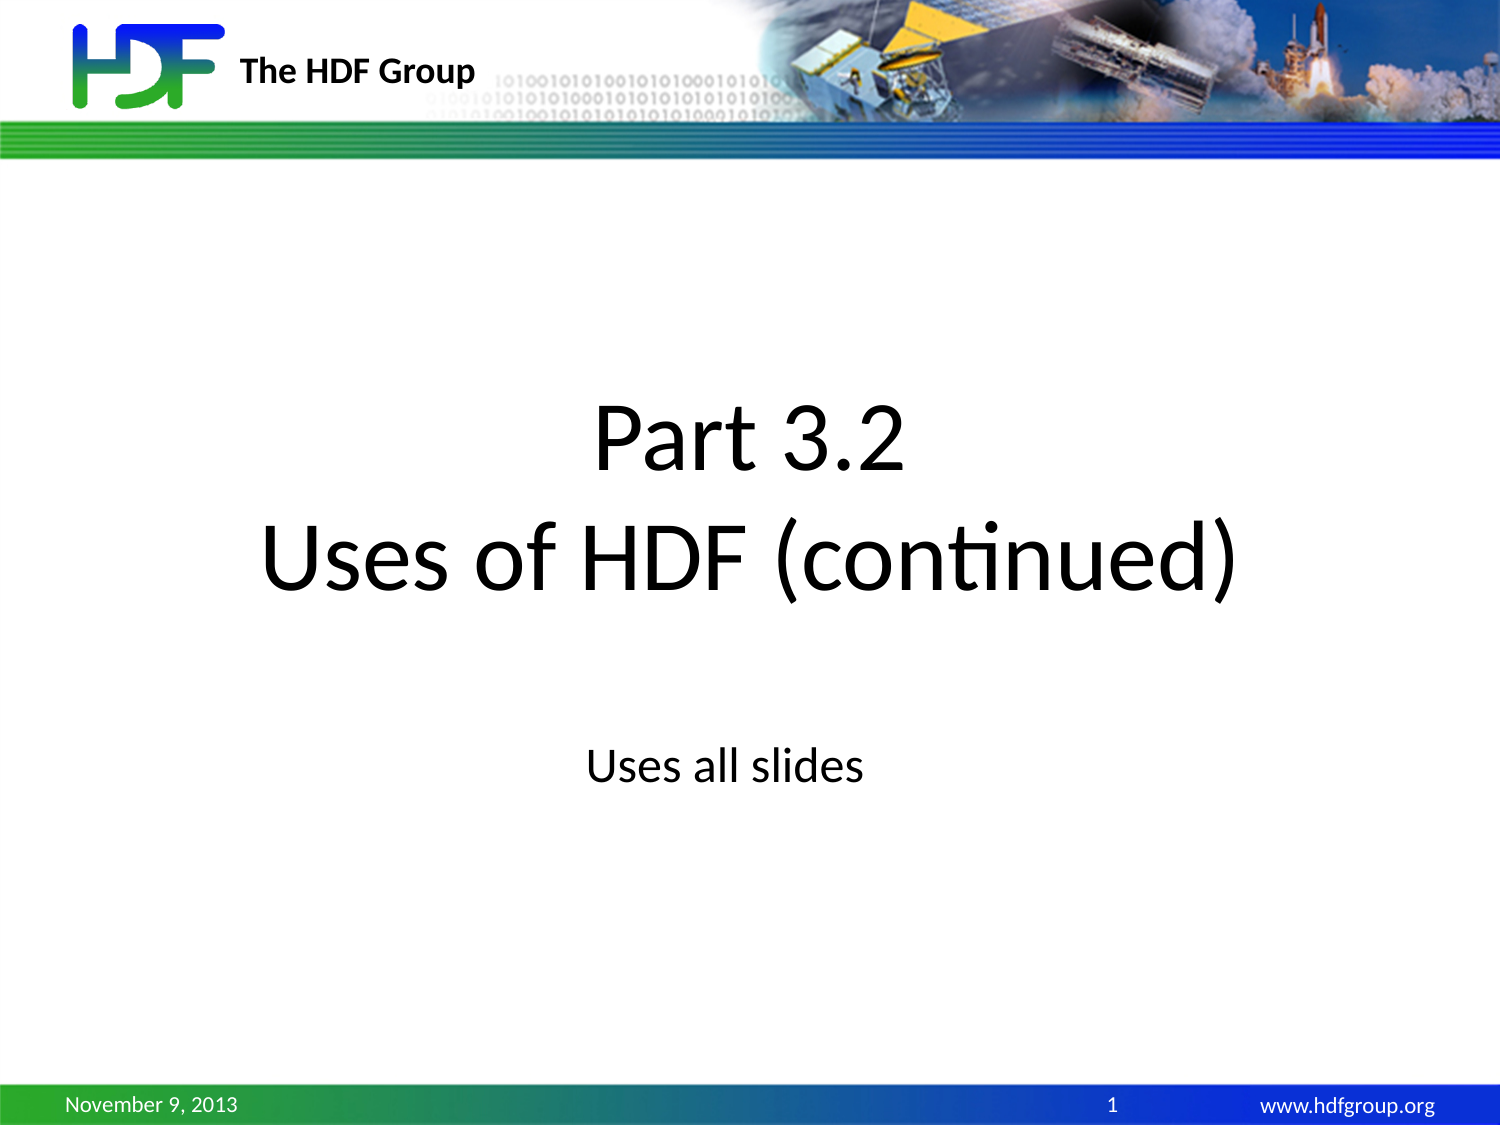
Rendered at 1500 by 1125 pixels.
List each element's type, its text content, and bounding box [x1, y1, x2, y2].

subtitle Uses all slides [199, 724, 1251, 876]
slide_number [49, 1087, 426, 1125]
title Part 3.2 Uses of HDF (continued) [112, 362, 1388, 701]
picture [0, 0, 1500, 1125]
slide_number 1 [1049, 1087, 1176, 1125]
